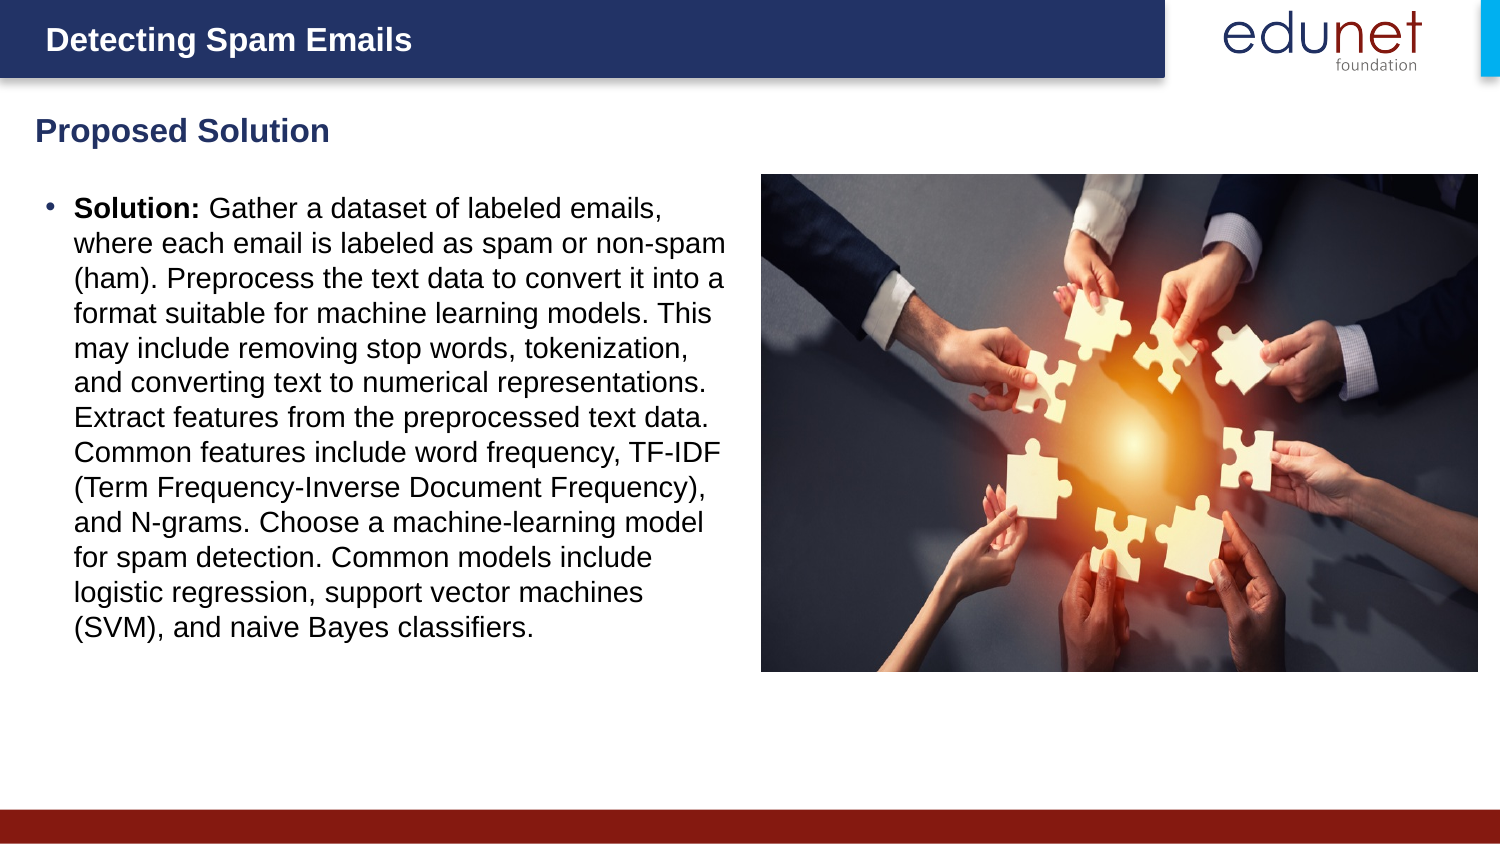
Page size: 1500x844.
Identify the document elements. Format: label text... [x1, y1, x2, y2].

text_box Solution: Gather a dataset of labeled emails, where each email is labeled as spam or non-spam (ham). Preprocess the text data to convert it into a format suitable for machine learning models. This may include removing stop words, tokenization, and converting text to numerical representations. Extract features from the preprocessed text data. Common features include word frequency, TF-IDF (Term Frequency-Inverse Document Frequency), and N-grams. Choose a machine-learning model for spam detection. Common models include logistic regression, support vector machines (SVM), and naive Bayes classifiers. [30, 174, 750, 659]
picture [761, 173, 1478, 672]
picture [1219, 8, 1424, 75]
text_box Proposed Solution [20, 94, 750, 147]
